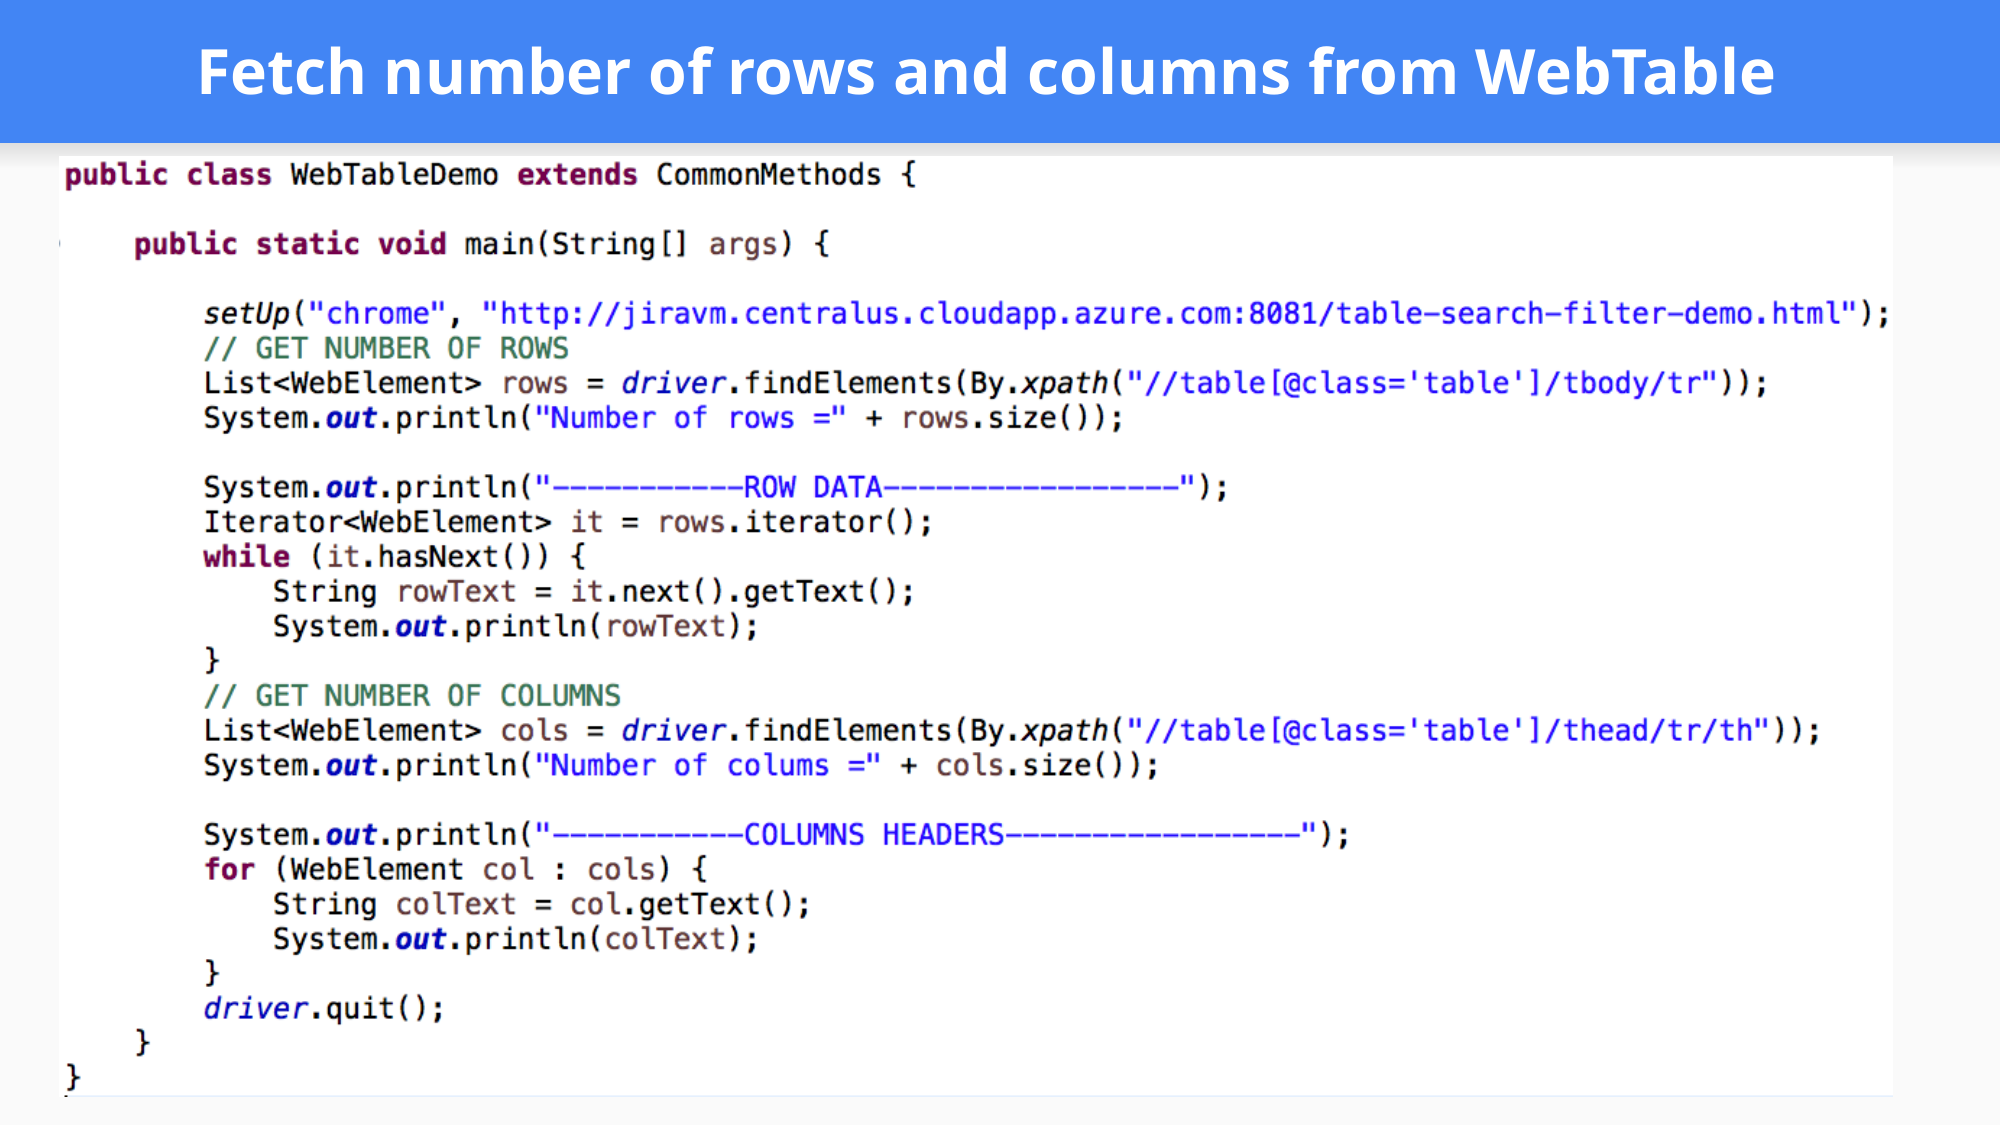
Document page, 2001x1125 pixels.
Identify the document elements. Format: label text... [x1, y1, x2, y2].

picture [59, 156, 1893, 1097]
title Fetch number of rows and columns from WebTable [21, 3, 1953, 136]
